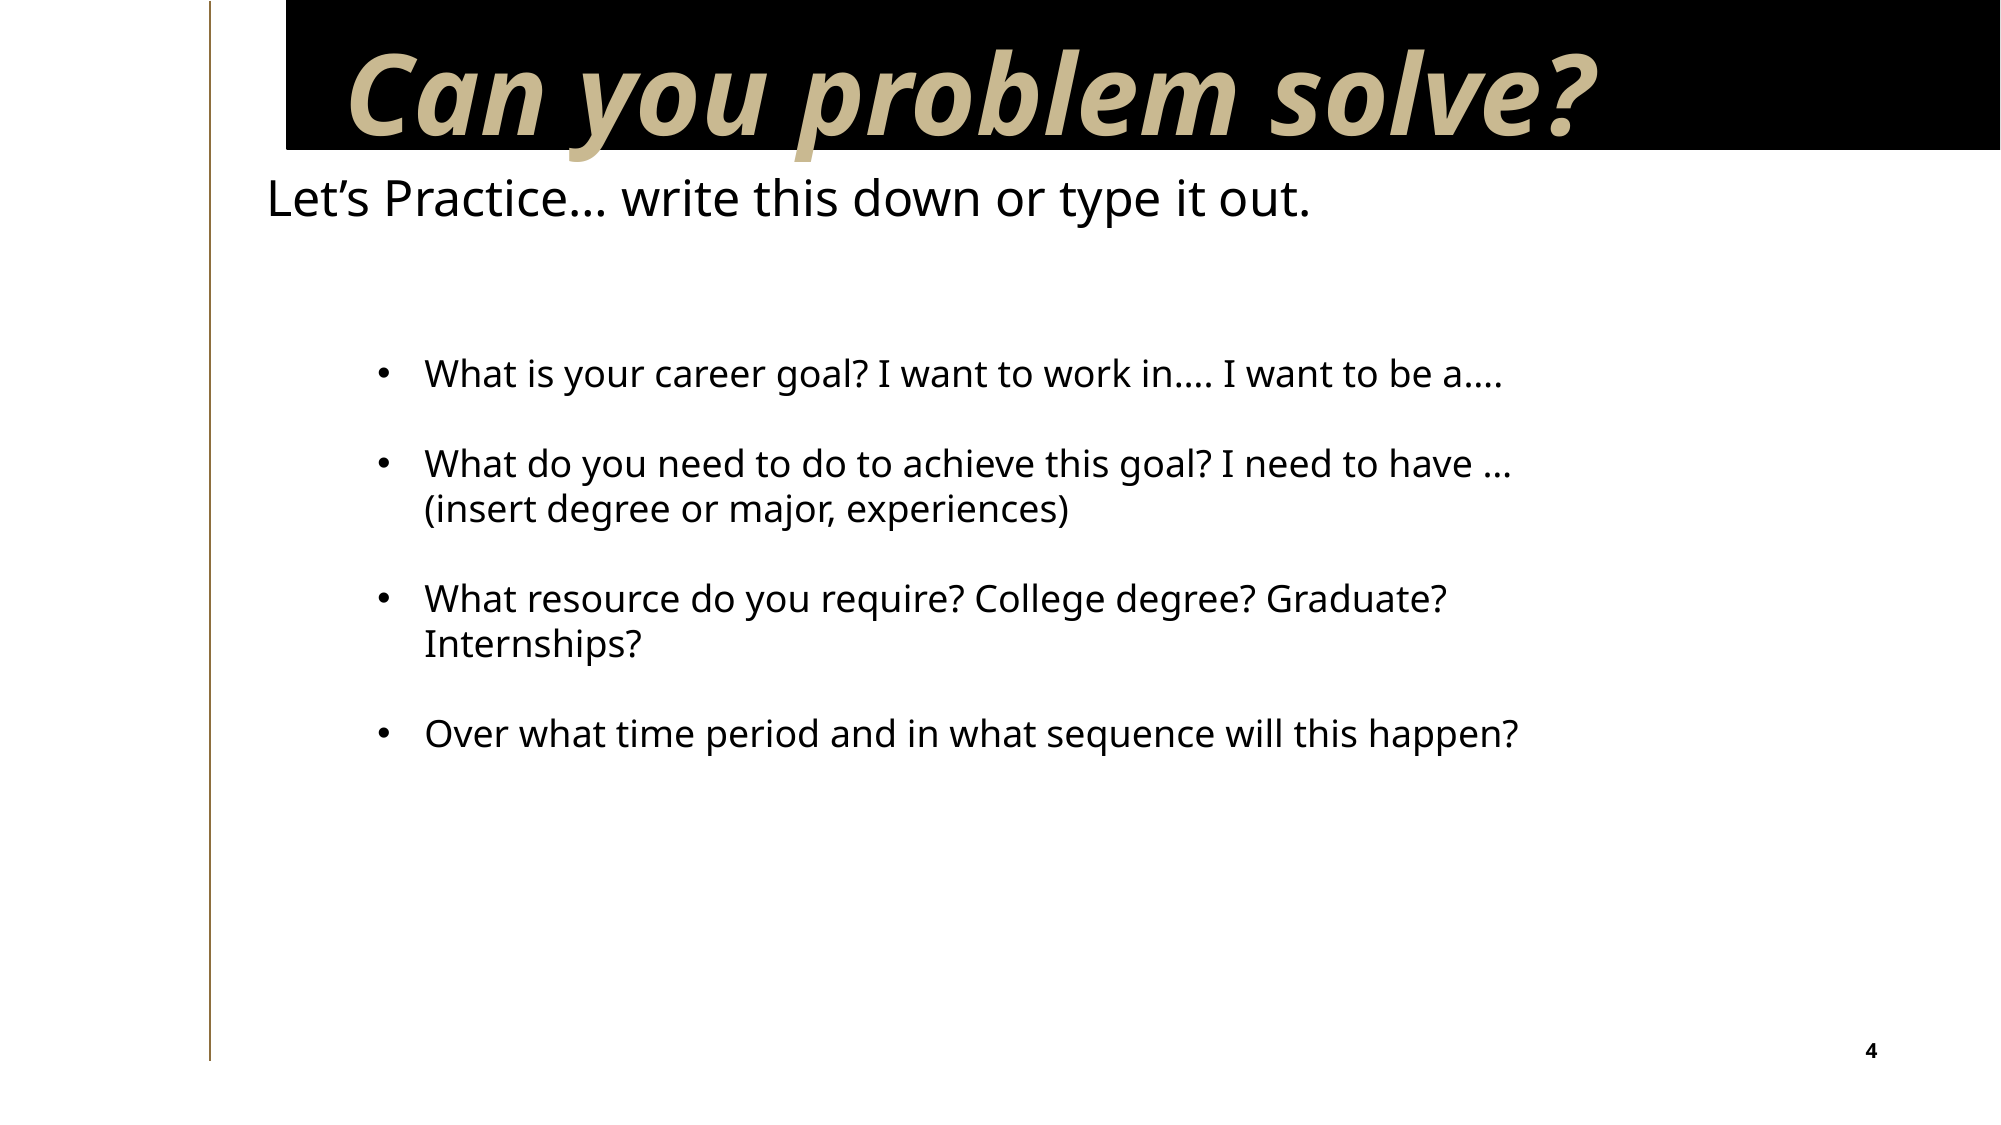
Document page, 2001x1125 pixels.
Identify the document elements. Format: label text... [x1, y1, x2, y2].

list Let’s Practice… write this down or type it out. [266, 166, 1990, 280]
title Can you problem solve? [342, 35, 1915, 166]
text_box What is your career goal? I want to work in…. I want to be a…. What do you need to do to achieve this goal? I need to have …(insert degree or major, experiences) What resource do you require? College degree? Graduate? Internships? Over what time period and in what sequence will this happen? [362, 342, 1638, 763]
slide_number 4 [1831, 1021, 1912, 1082]
